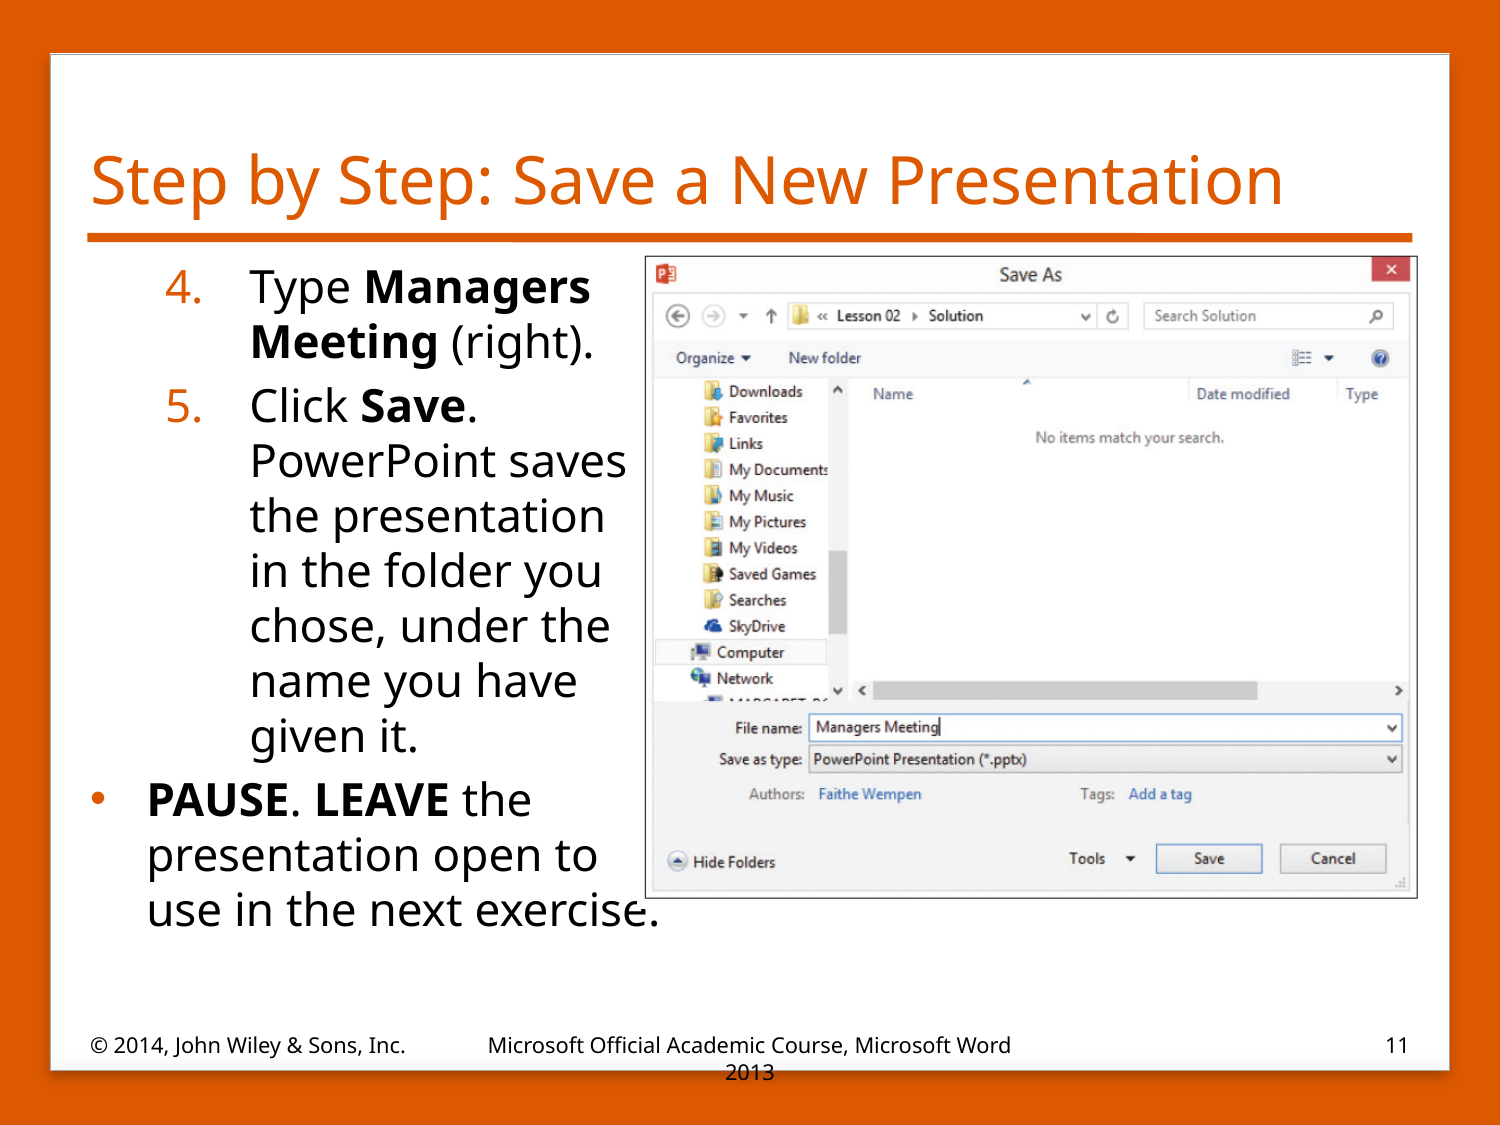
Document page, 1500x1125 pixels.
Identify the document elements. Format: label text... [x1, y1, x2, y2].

slide_number © 2014, John Wiley & Sons, Inc. [74, 1024, 426, 1103]
list Type Managers Meeting (right). Click Save. PowerPoint saves the presentation in the folder you chose, under the name you have given it. PAUSE. LEAVE the presentation open to use in the next exercise. [75, 249, 1425, 1063]
title Step by Step: Save a New Presentation [74, 74, 1426, 226]
footer Microsoft Official Academic Course, Microsoft Word 2013 [449, 1024, 1051, 1103]
picture [637, 249, 1428, 909]
slide_number 11 [1074, 1024, 1426, 1103]
